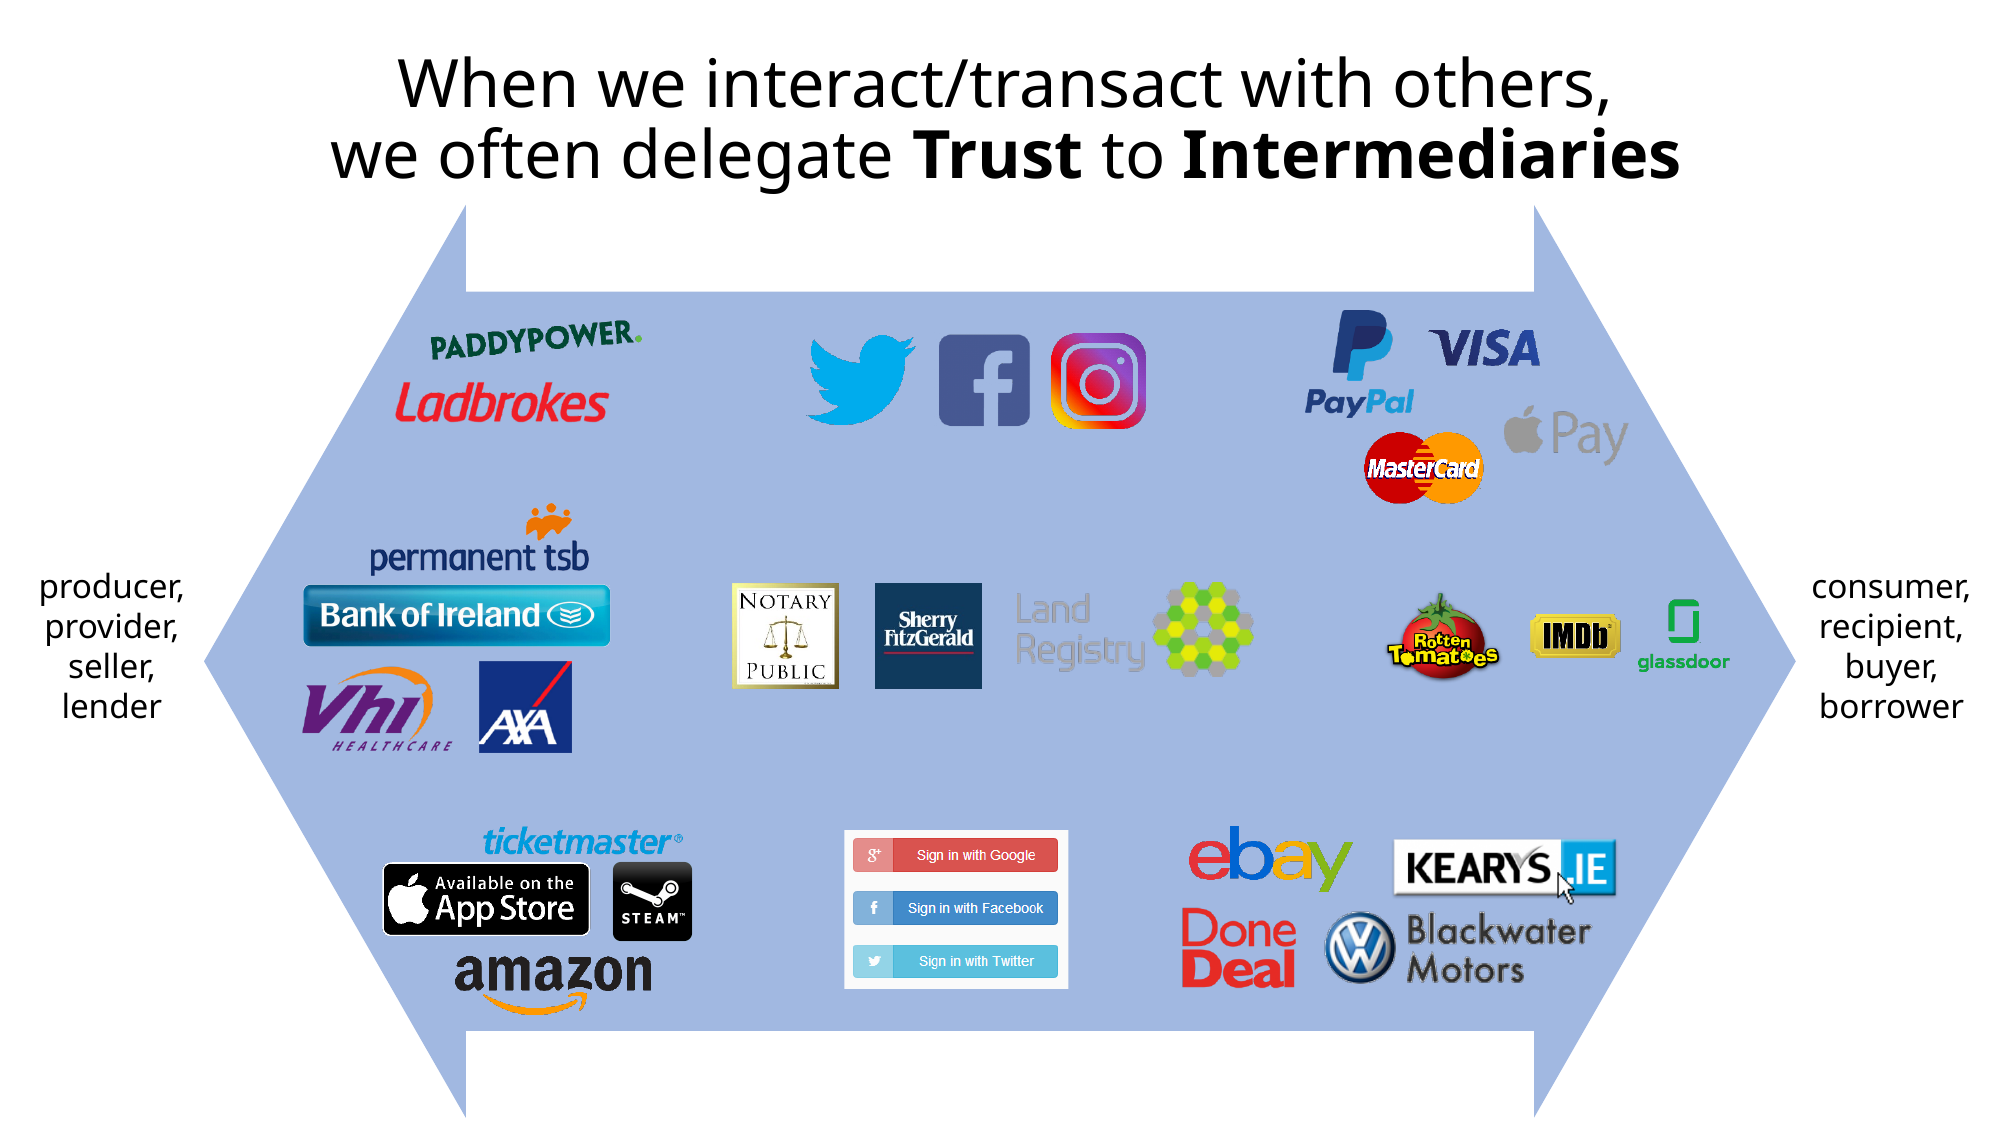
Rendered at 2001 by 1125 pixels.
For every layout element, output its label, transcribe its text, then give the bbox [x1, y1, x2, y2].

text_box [1178, 826, 1638, 993]
picture [476, 823, 688, 860]
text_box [806, 332, 1146, 429]
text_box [1372, 582, 1732, 689]
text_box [732, 582, 1254, 689]
text_box [202, 260, 1796, 1119]
picture [844, 830, 1069, 989]
text_box consumer, recipient, buyer, borrower [1796, 558, 1987, 733]
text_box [384, 309, 651, 429]
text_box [1305, 310, 1639, 504]
text_box producer, provider, seller, lender [23, 558, 201, 733]
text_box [274, 495, 621, 757]
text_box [376, 855, 697, 1015]
title When we interact/transact with others, we often delegate Trust to Intermediaries [292, 41, 1720, 260]
